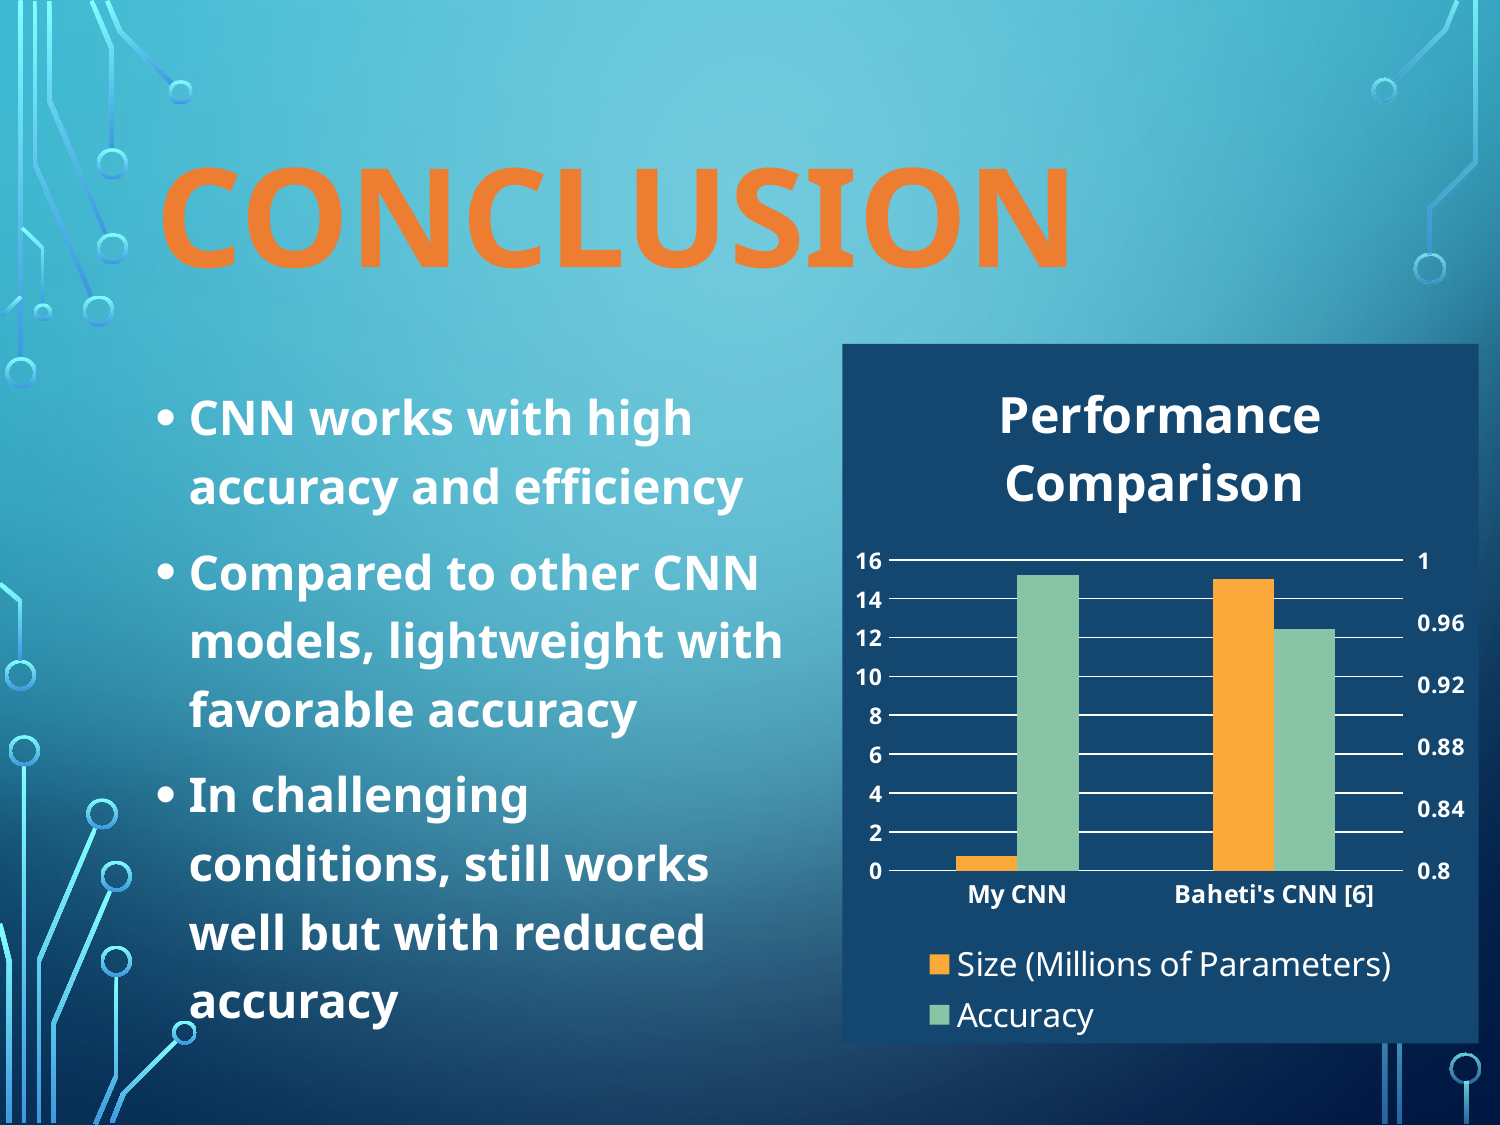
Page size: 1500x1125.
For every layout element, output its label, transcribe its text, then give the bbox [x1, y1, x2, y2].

title Conclusion [140, 101, 1360, 344]
list CNN works with high accuracy and efficiency Compared to other CNN models, lightweight with favorable accuracy In challenging conditions, still works well but with reduced accuracy [140, 369, 810, 1044]
chart [841, 343, 1479, 1044]
